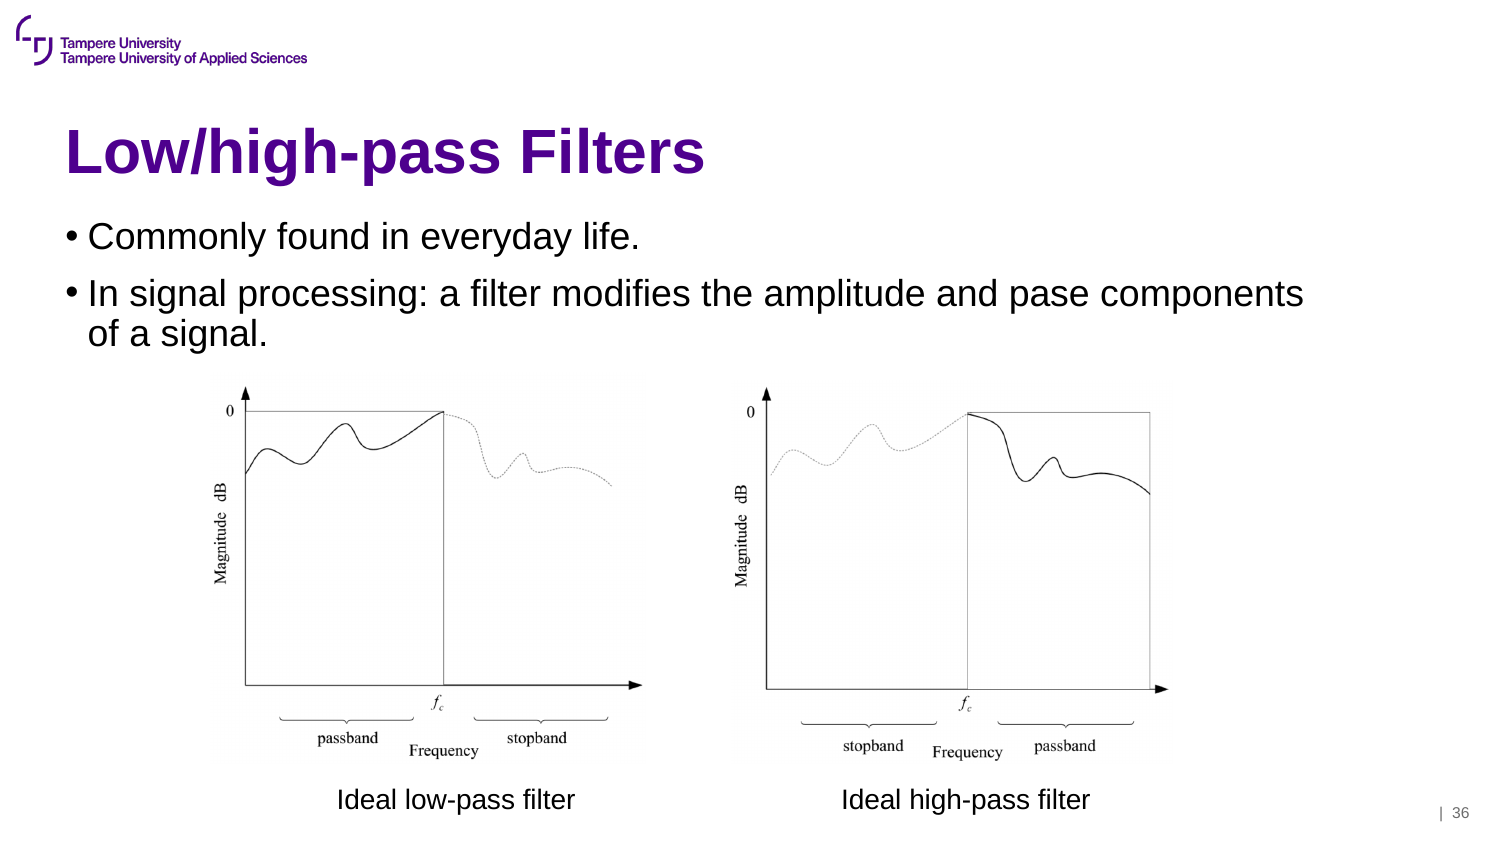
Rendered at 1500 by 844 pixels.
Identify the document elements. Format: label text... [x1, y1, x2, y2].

list Commonly found in everyday life. In signal processing: a filter modifies the amplitude and pase components of a signal. [50, 210, 1345, 746]
slide_number | 36 [1439, 798, 1486, 830]
picture [210, 372, 646, 764]
title Low/high-pass Filters [50, 112, 1345, 192]
picture [731, 380, 1173, 764]
picture [15, 14, 307, 66]
text_box Ideal low-pass filter [321, 773, 591, 823]
text_box Ideal high-pass filter [826, 773, 1304, 823]
